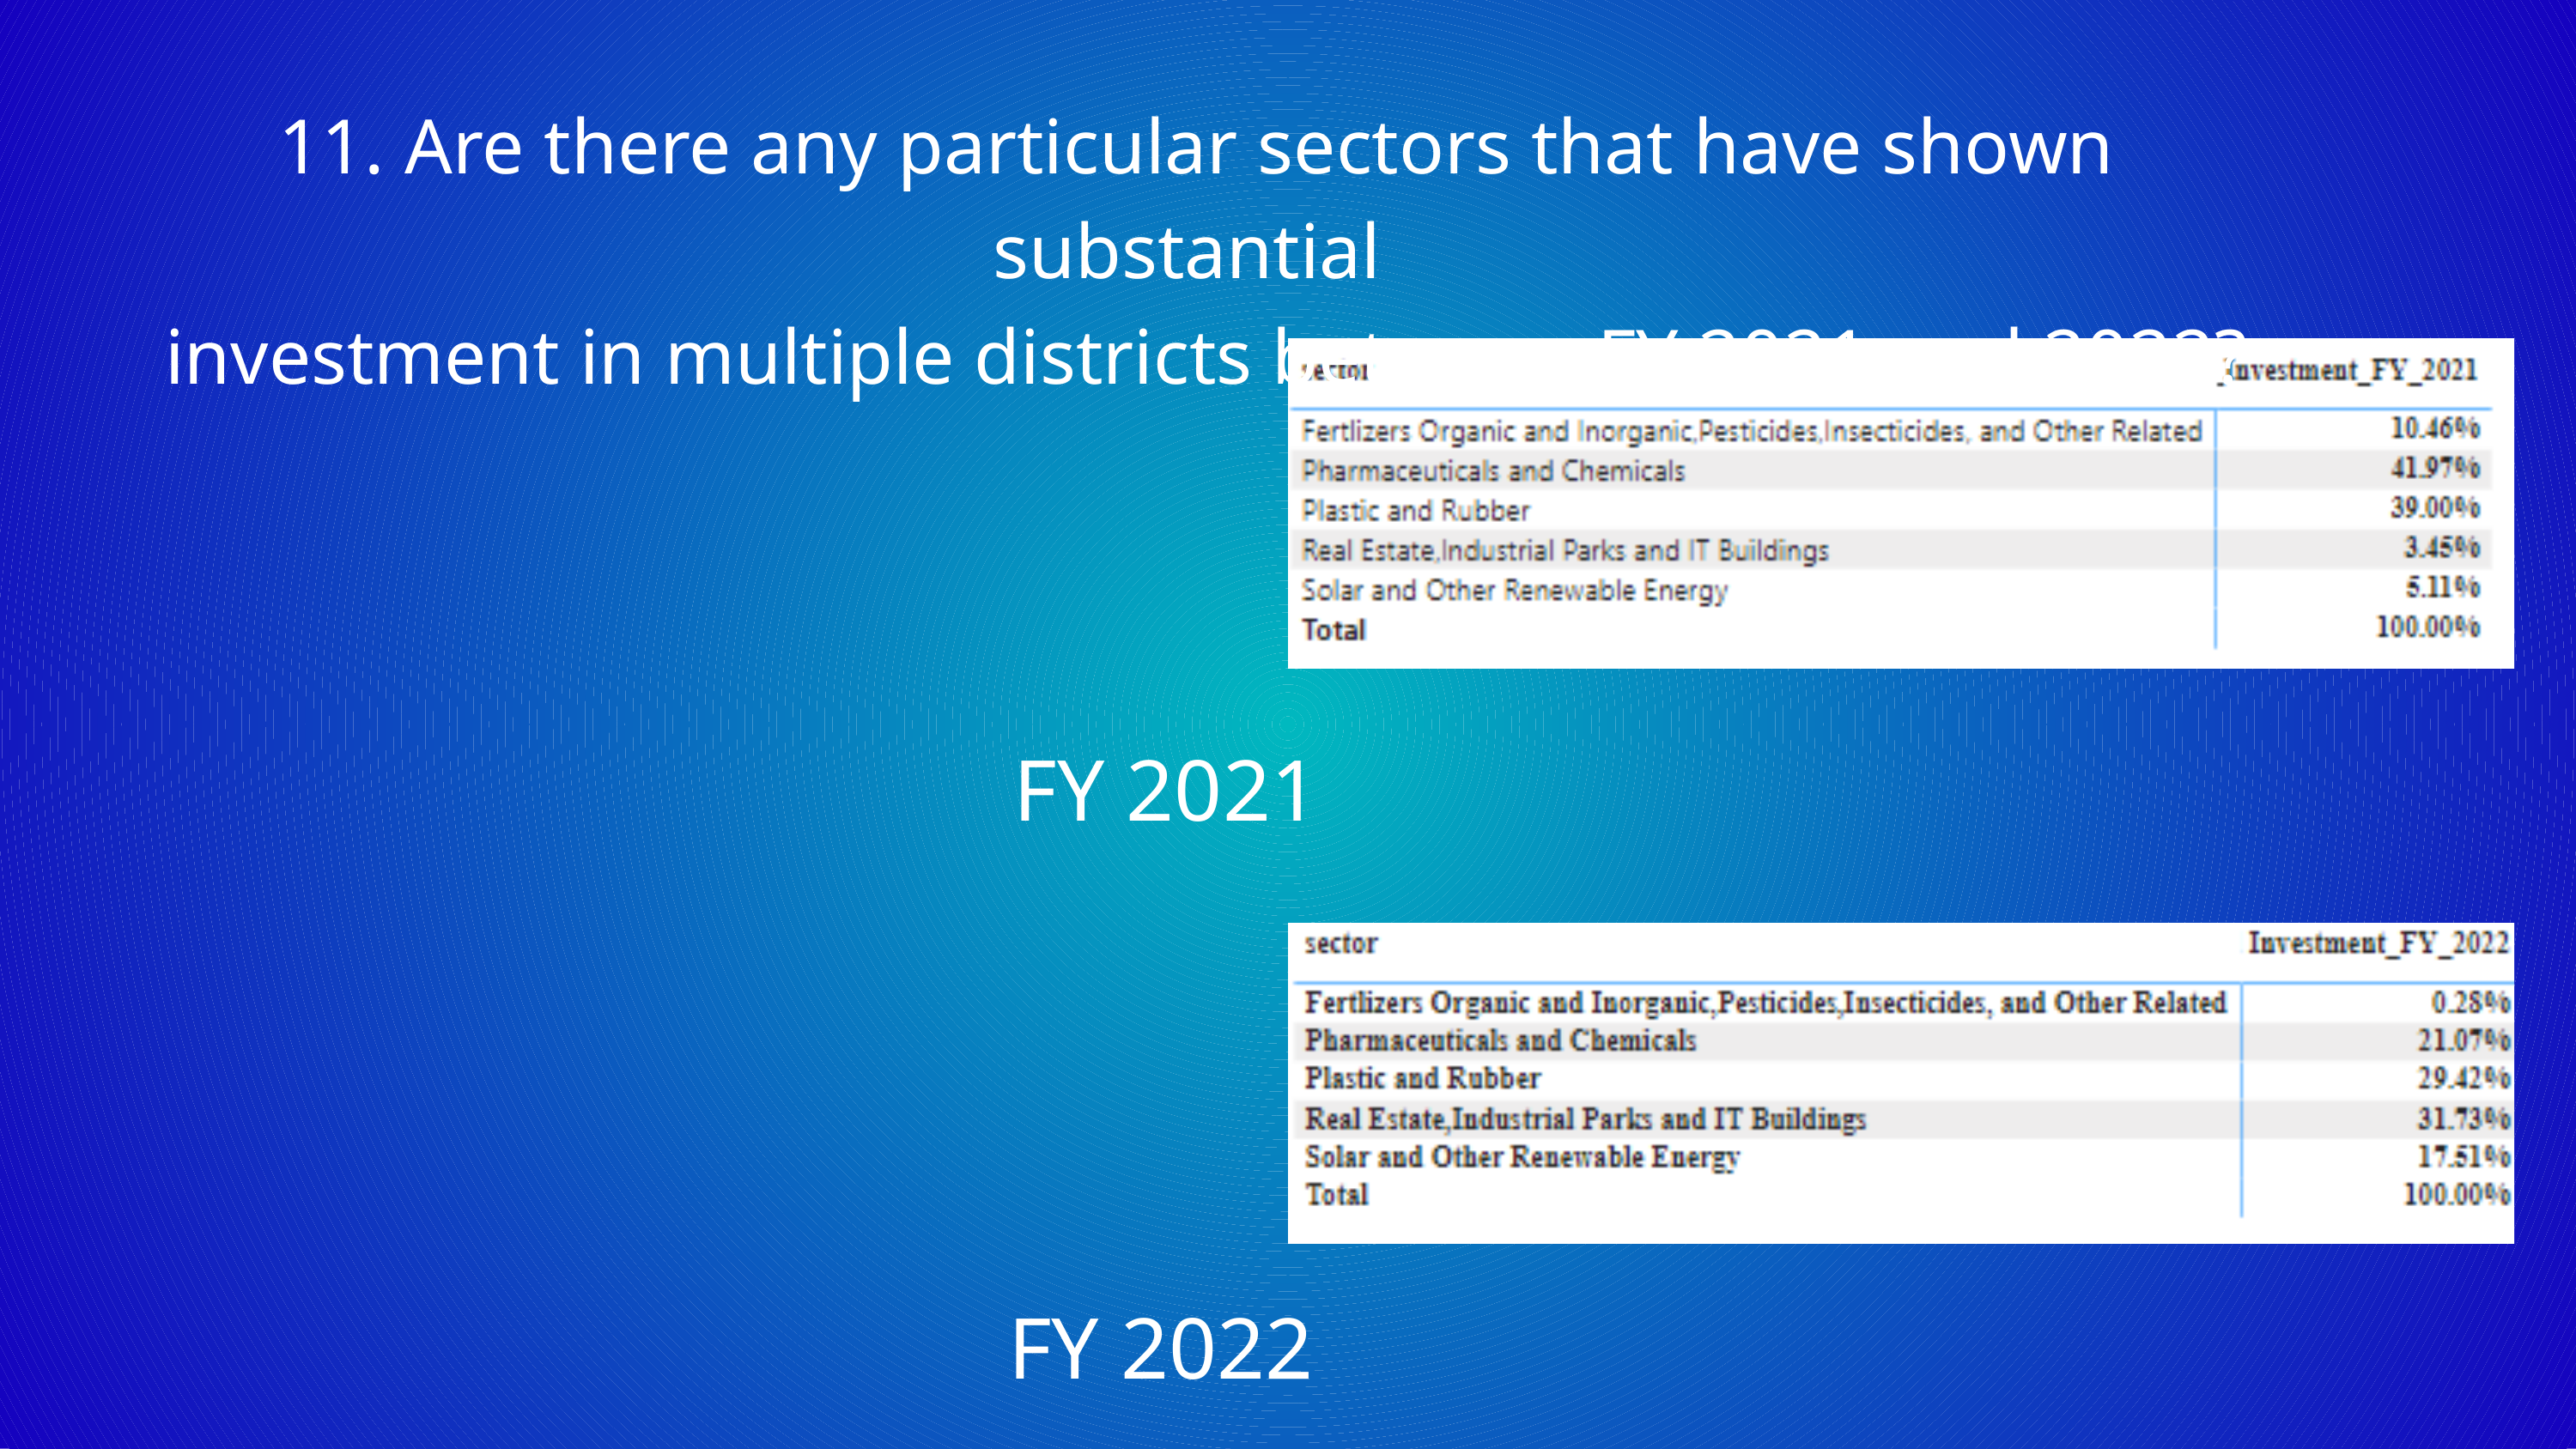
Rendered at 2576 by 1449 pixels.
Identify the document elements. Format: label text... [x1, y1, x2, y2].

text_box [33, 923, 1247, 1244]
text_box FY 2022 [902, 1278, 1420, 1397]
text_box [1287, 923, 2515, 1244]
text_box 11. Are there any particular sectors that have shown substantial investment in multiple districts between FY 2021 and 2022? [144, 83, 2249, 399]
text_box [1287, 338, 2515, 669]
text_box FY 2021 [912, 720, 1420, 839]
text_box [32, 354, 1247, 669]
